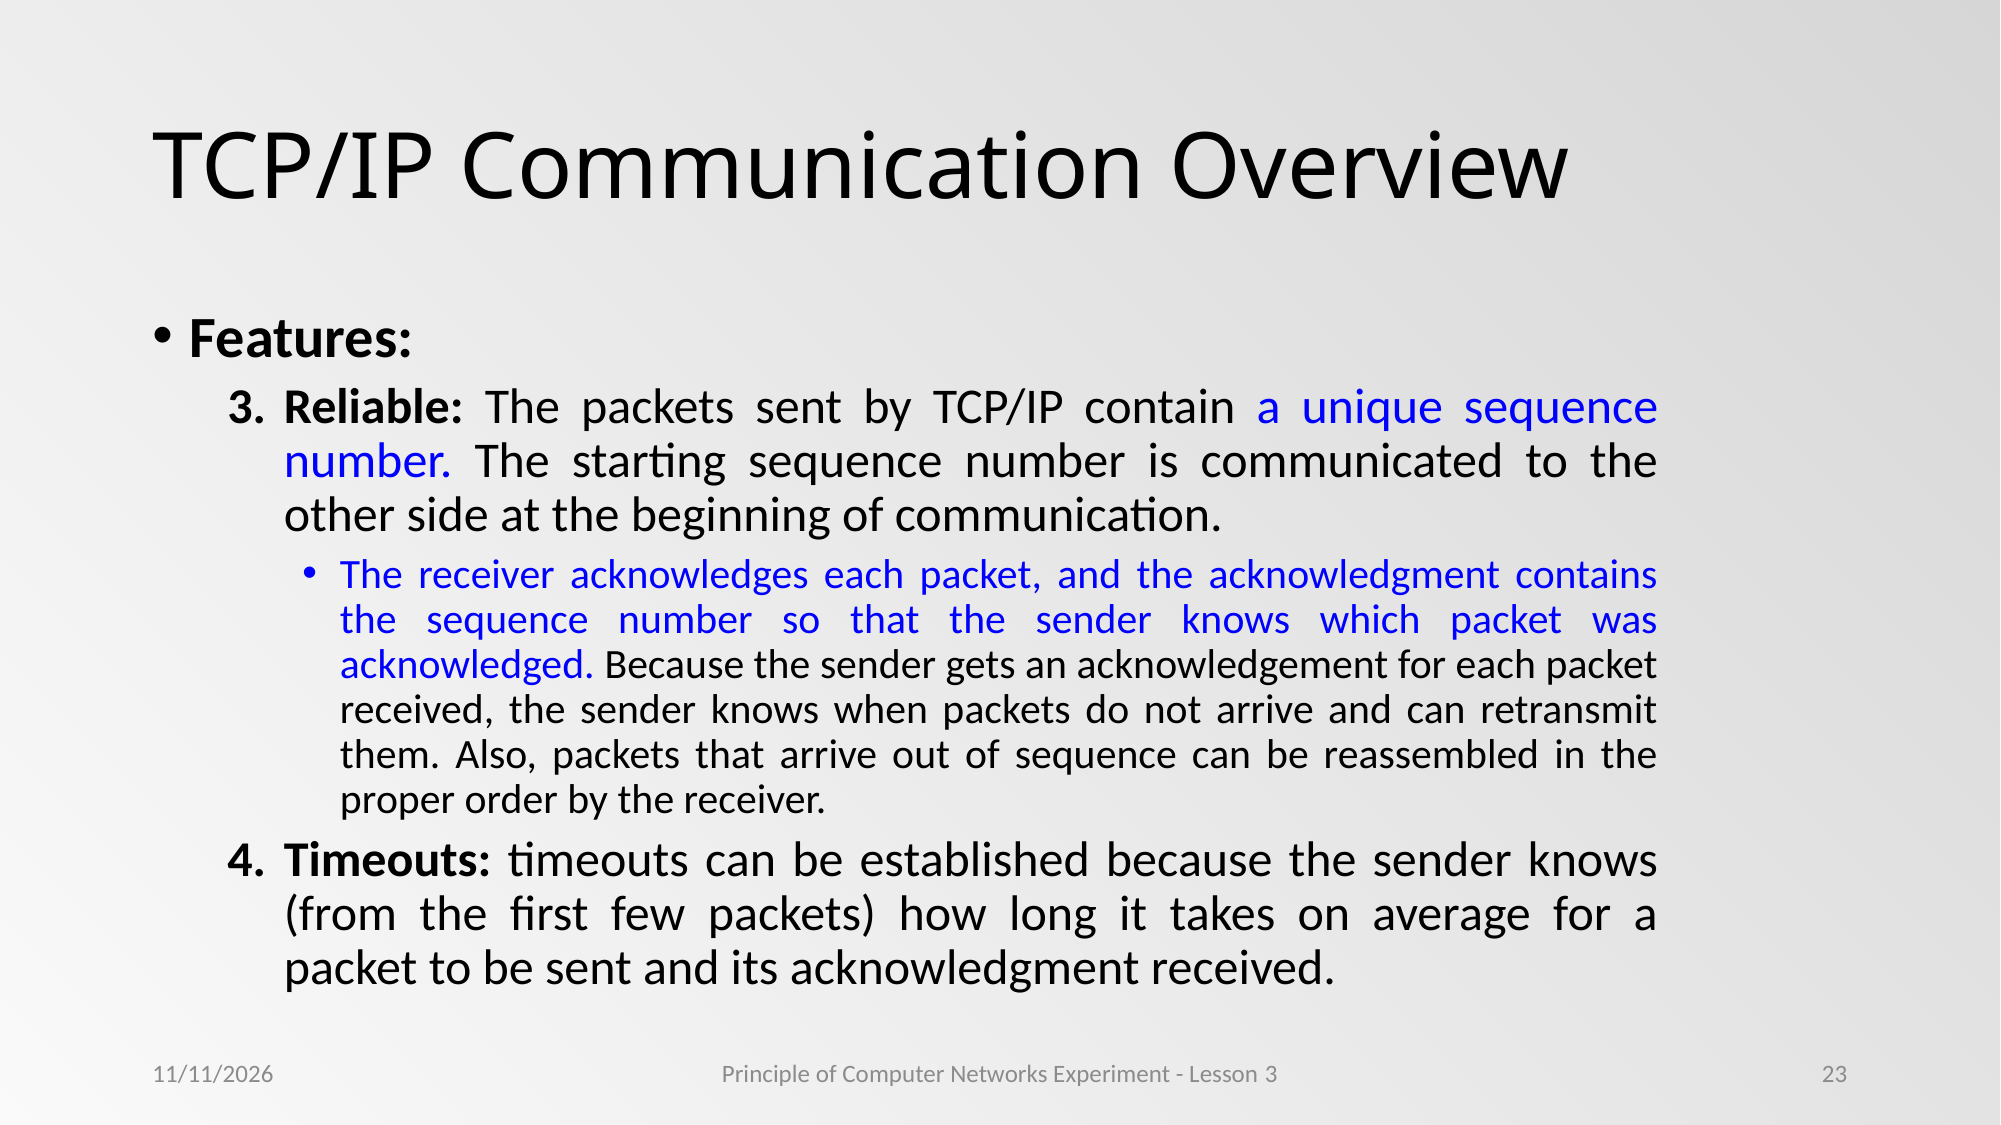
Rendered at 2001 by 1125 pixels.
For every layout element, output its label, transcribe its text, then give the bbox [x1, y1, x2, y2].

slide_number 23 [1412, 1042, 1863, 1103]
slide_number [137, 1042, 588, 1103]
title TCP/IP Communication Overview [137, 59, 1863, 278]
footer Principle of Computer Networks Experiment - Lesson 3 [662, 1042, 1338, 1103]
list Features: Reliable: The packets sent by TCP/IP contain a unique sequence number. The starting sequence number is communicated to the other side at the beginning of communication. The receiver acknowledges each packet, and the acknowledgment contains the sequence number so that the sender knows which packet was acknowledged. Because the sender gets an acknowledgement for each packet received, the sender knows when packets do not arrive and can retransmit them. Also, packets that arrive out of sequence can be reassembled in the proper order by the receiver. Timeouts: timeouts can be established because the sender knows (from the first few packets) how long it takes on average for a packet to be sent and its acknowledgment received. [137, 299, 1674, 1043]
